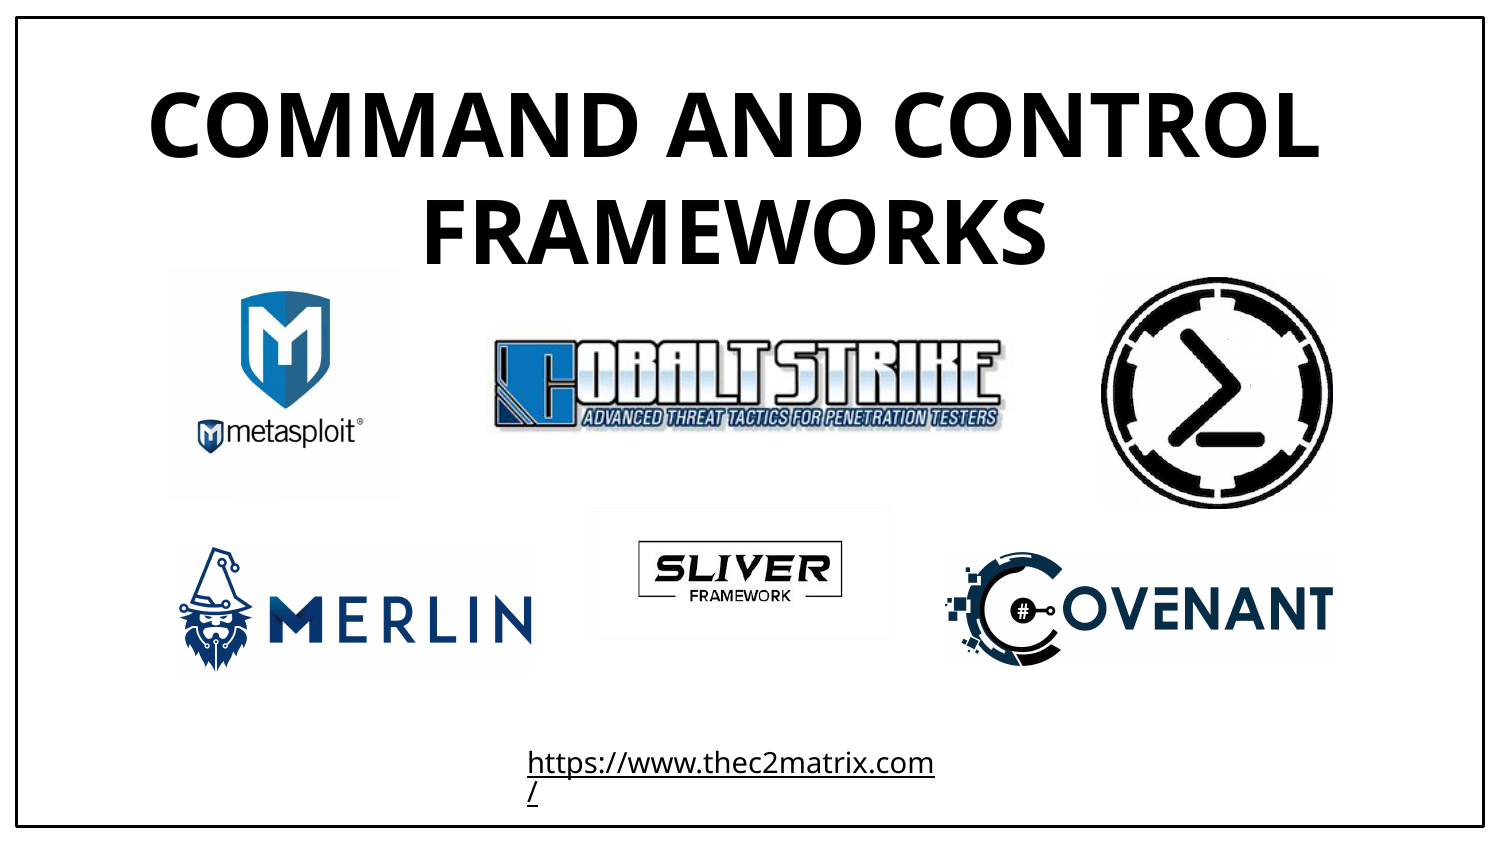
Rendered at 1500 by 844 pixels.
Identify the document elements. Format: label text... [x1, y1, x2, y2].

picture [175, 543, 536, 675]
text_box https://www.thec2matrix.com/ [512, 737, 957, 827]
title COMMAND AND CONTROL FRAMEWORKS [102, 52, 1367, 170]
picture [589, 507, 891, 639]
picture [1100, 277, 1333, 510]
picture [169, 268, 401, 501]
picture [944, 552, 1333, 666]
picture [465, 304, 1037, 465]
